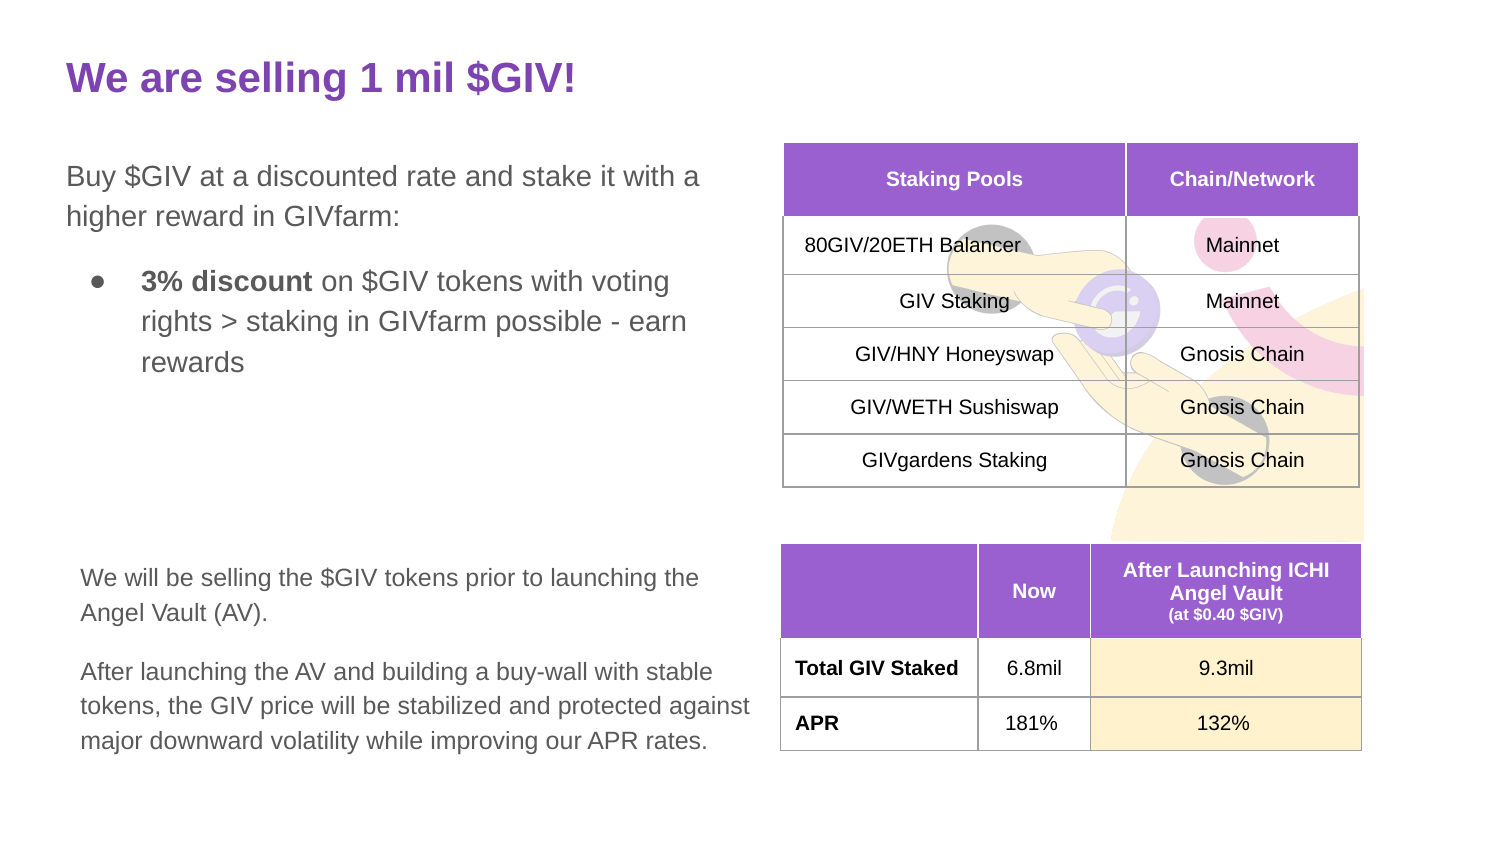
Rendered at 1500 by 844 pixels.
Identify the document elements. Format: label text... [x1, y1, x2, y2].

list We will be selling the $GIV tokens prior to launching the Angel Vault (AV). After launching the AV and building a buy-wall with stable tokens, the GIV price will be stabilized and protected against major downward volatility while improving our APR rates. [65, 542, 772, 759]
table_cell 181% [979, 698, 1090, 750]
table_header Chain/Network [1127, 143, 1358, 170]
table_cell 80GIV/20ETH Balancer [784, 218, 928, 274]
table_cell GIV Staking [784, 275, 928, 327]
table_cell APR [781, 698, 977, 750]
list Buy $GIV at a discounted rate and stake it with a higher reward in GIVfarm: 3% discount on $GIV tokens with voting rights > staking in GIVfarm possible - earn rewards [51, 137, 750, 482]
table_cell Total GIV Staked [781, 639, 977, 696]
table_cell 6.8mil [979, 639, 1090, 696]
table_cell 132% [1091, 698, 1361, 750]
table_header [781, 544, 977, 638]
table_header After Launching ICHI Angel Vault (at $0.40 $GIV) [1091, 551, 1361, 638]
table_cell GIV/HNY Honeyswap [784, 328, 928, 380]
table_cell GIV/WETH Sushiswap [784, 381, 928, 433]
table_cell 9.3mil [1091, 639, 1361, 696]
table_header Staking Pools [784, 143, 1125, 216]
picture [933, 172, 1364, 543]
title We are selling 1 mil $GIV! [51, 35, 1449, 130]
table_header Now [979, 551, 1090, 638]
table_cell GIVgardens Staking [784, 435, 928, 486]
